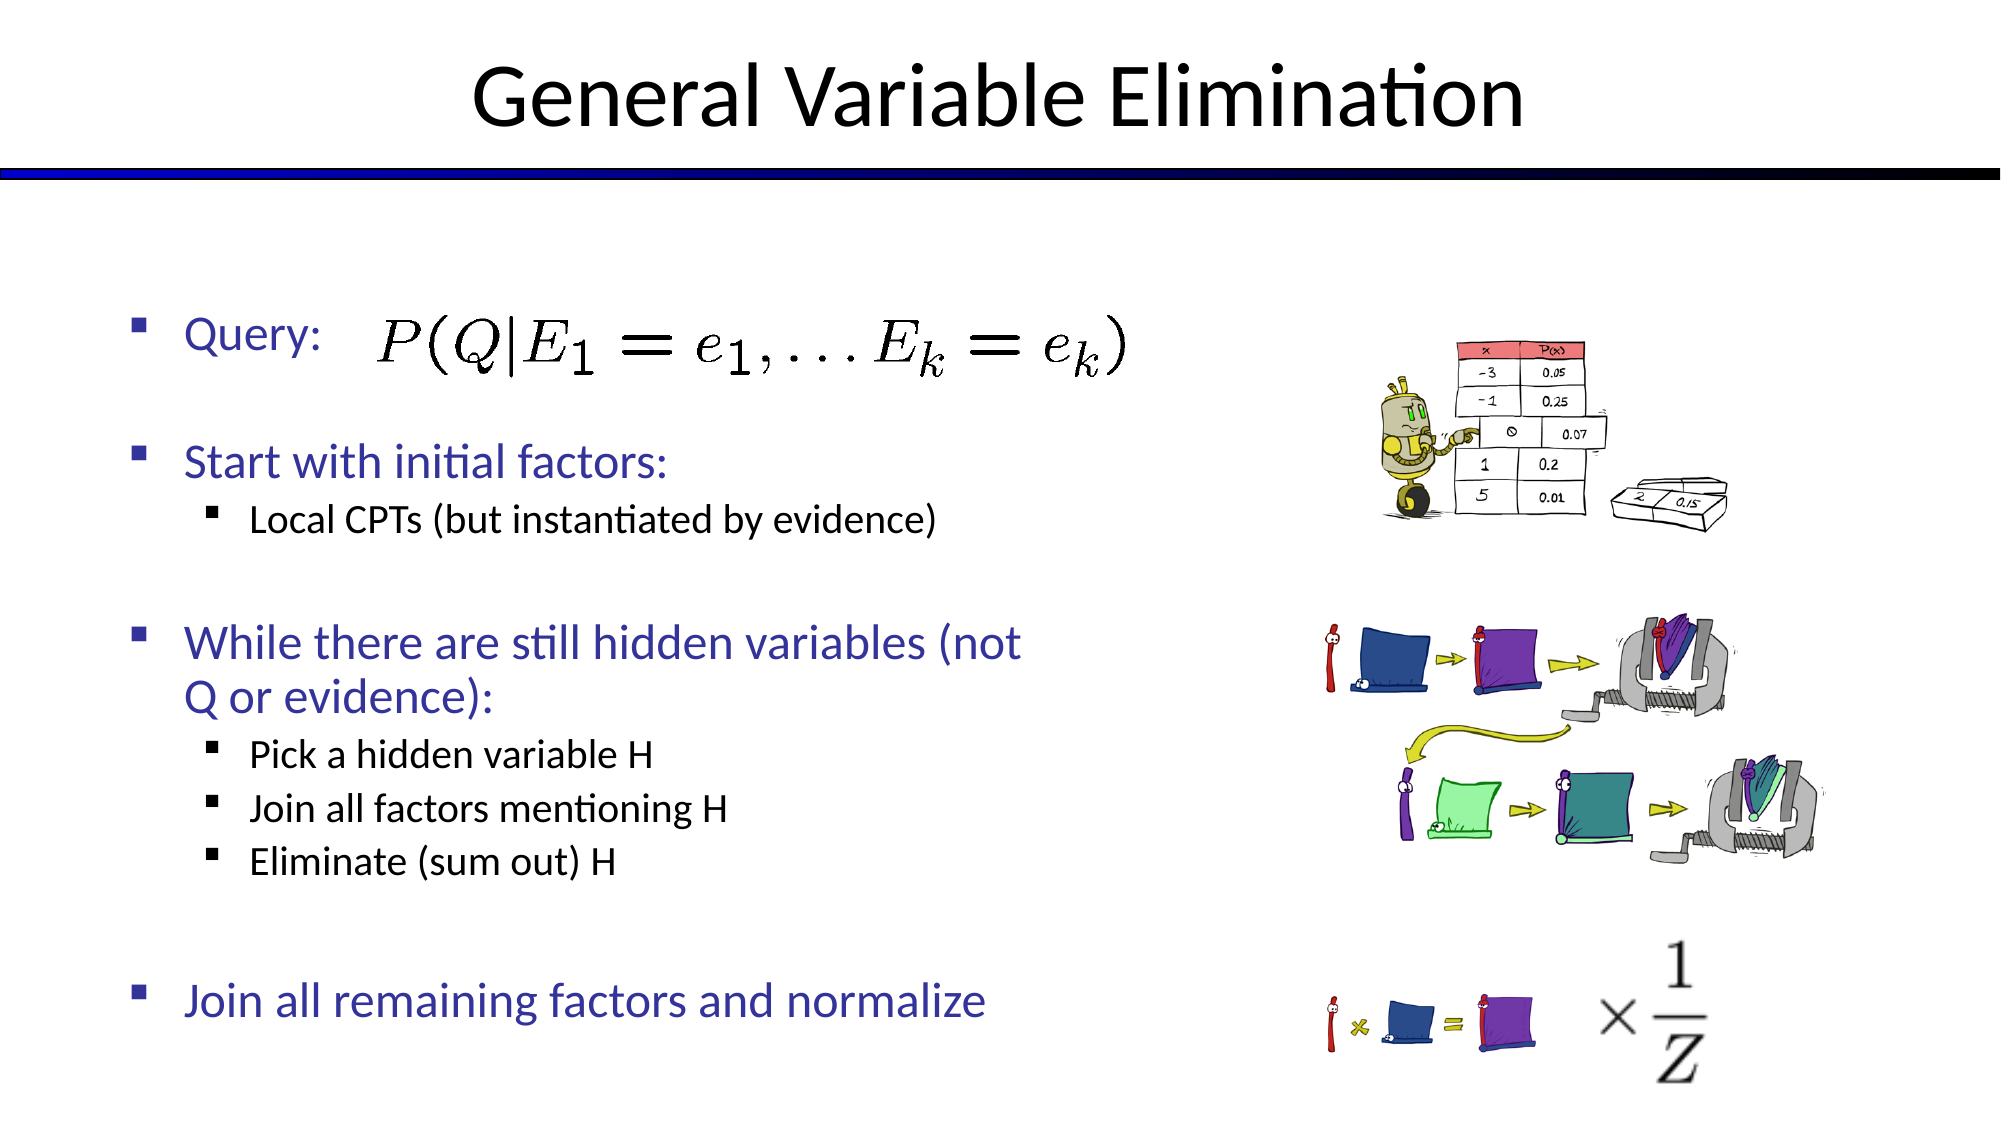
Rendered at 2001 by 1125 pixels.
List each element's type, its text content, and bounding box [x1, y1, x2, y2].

picture [1324, 612, 1827, 867]
picture [1599, 937, 1713, 1086]
picture [374, 312, 1126, 380]
picture [1362, 324, 1733, 538]
title General Variable Elimination [0, 0, 2000, 184]
picture [1322, 987, 1538, 1056]
list Query: Start with initial factors: Local CPTs (but instantiated by evidence) While there are still hidden variables (not Q or evidence): Pick a hidden variable H Join all factors mentioning H Eliminate (sum out) H Join all remaining factors and normalize [112, 299, 1038, 1018]
